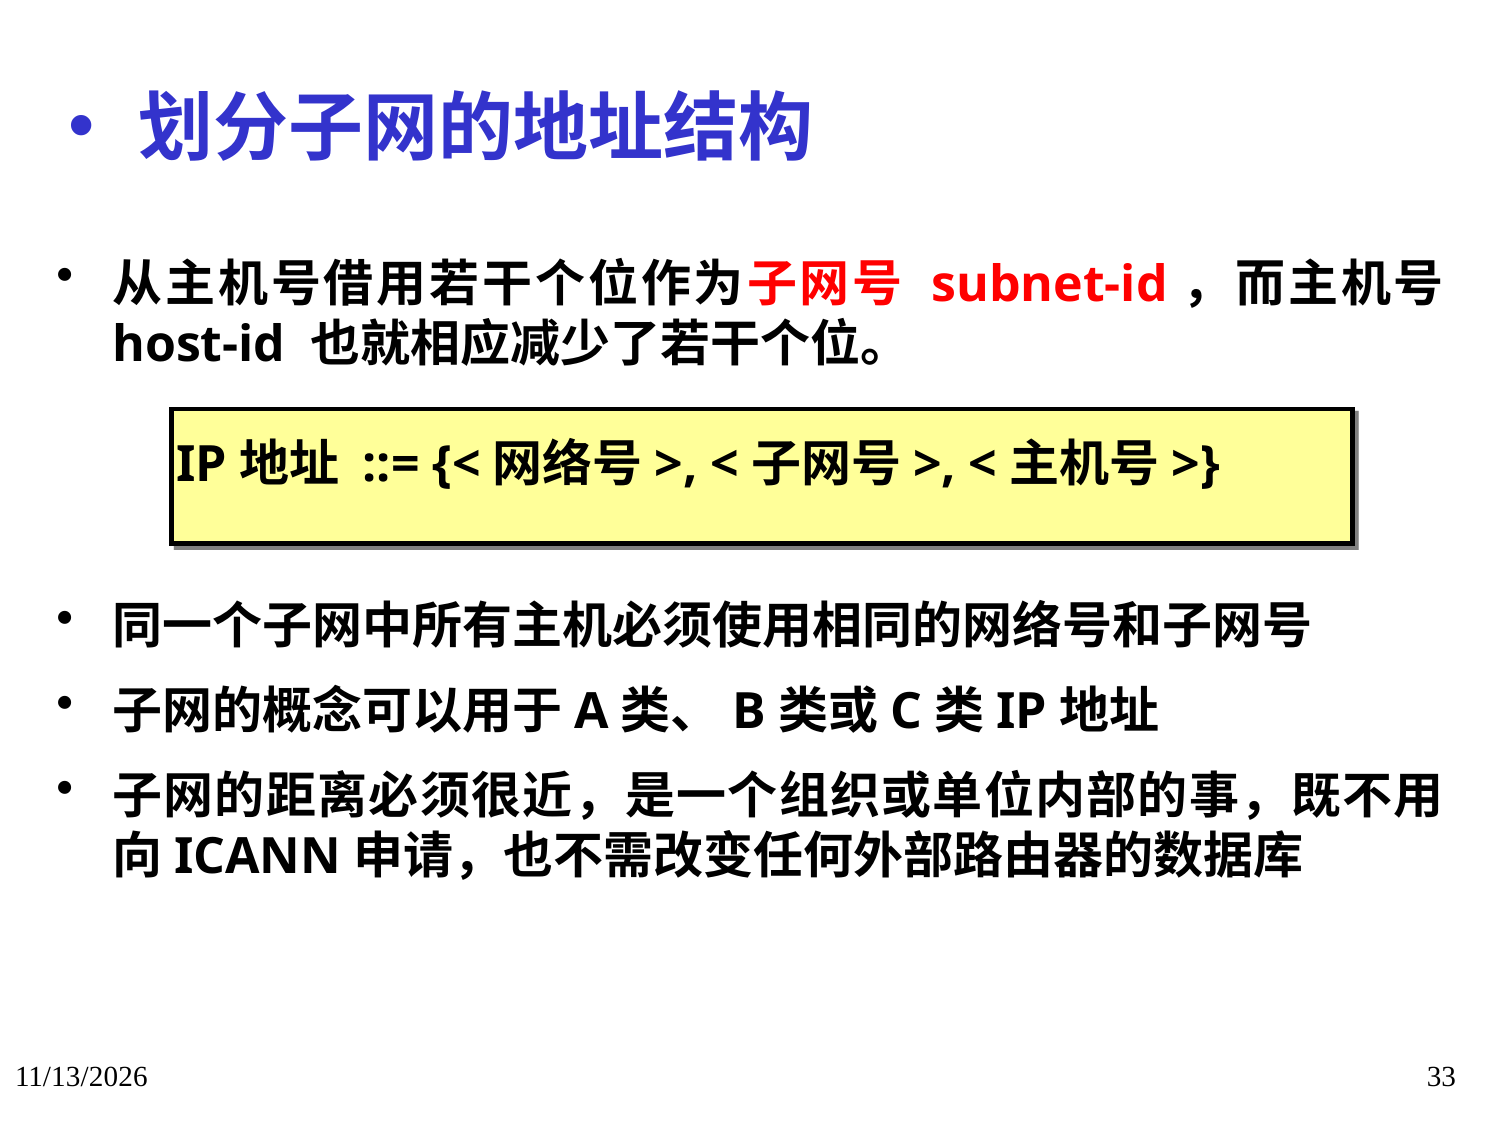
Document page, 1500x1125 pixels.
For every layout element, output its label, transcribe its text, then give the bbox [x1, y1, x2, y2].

title 划分子网的地址结构 [52, 30, 1329, 219]
text_box [171, 408, 1353, 544]
text_box 同一个子网中所有主机必须使用相同的网络号和子网号 子网的概念可以用于A类、B类或C类IP地址 子网的距离必须很近，是一个组织或单位内部的事，既不用向ICANN申请，也不需改变任何外部路由器的数据库 [41, 586, 1459, 1035]
slide_number 33 [596, 1049, 1472, 1125]
list 从主机号借用若干个位作为子网号 subnet-id，而主机号 host-id 也就相应减少了若干个位。 IP地址 ::= {<网络号>, <子网号>, <主机号>} [41, 243, 1460, 386]
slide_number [0, 1049, 313, 1125]
